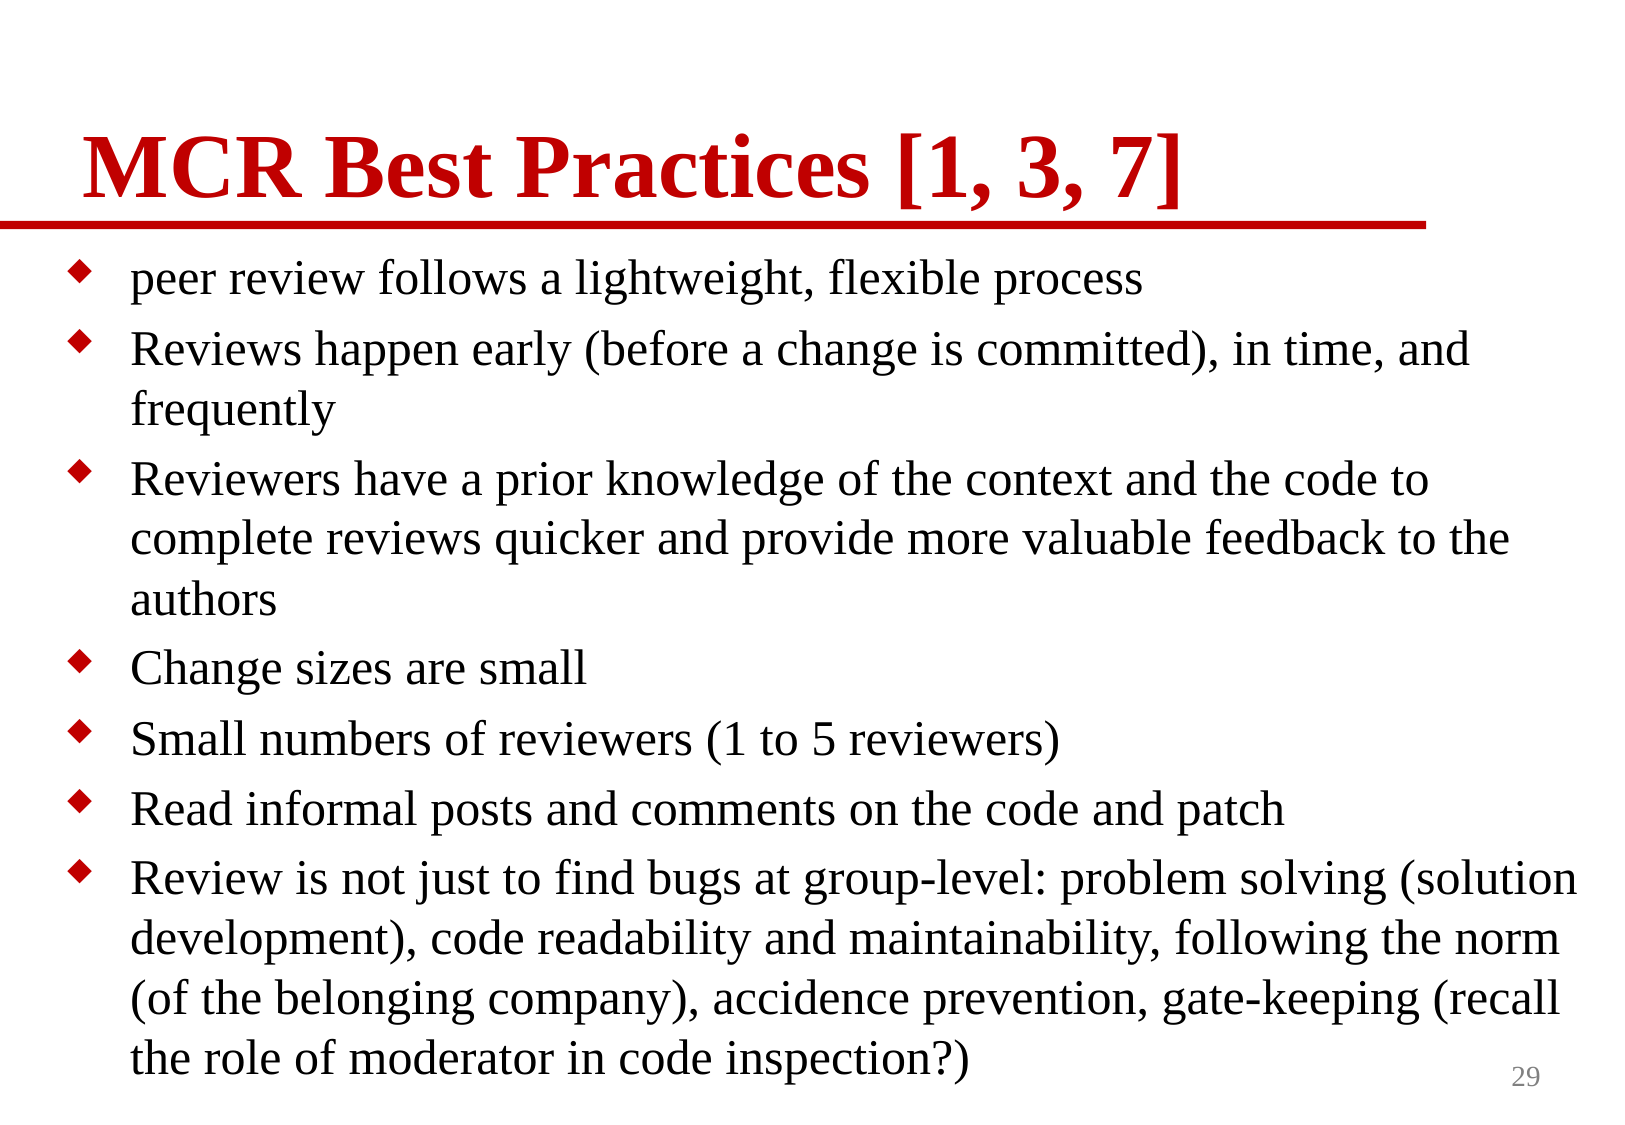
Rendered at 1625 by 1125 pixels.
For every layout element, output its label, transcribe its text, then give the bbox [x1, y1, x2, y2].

title MCR Best Practices [1, 3, 7] [67, 43, 1550, 225]
slide_number 29 [1217, 1037, 1557, 1113]
list peer review follows a lightweight, flexible process Reviews happen early (before a change is committed), in time, and frequently Reviewers have a prior knowledge of the context and the code to complete reviews quicker and provide more valuable feedback to the authors Change sizes are small Small numbers of reviewers (1 to 5 reviewers) Read informal posts and comments on the code and patch Review is not just to find bugs at group-level: problem solving (solution development), code readability and maintainability, following the norm (of the belonging company), accidence prevention, gate-keeping (recall the role of moderator in code inspection?) [49, 237, 1595, 1050]
